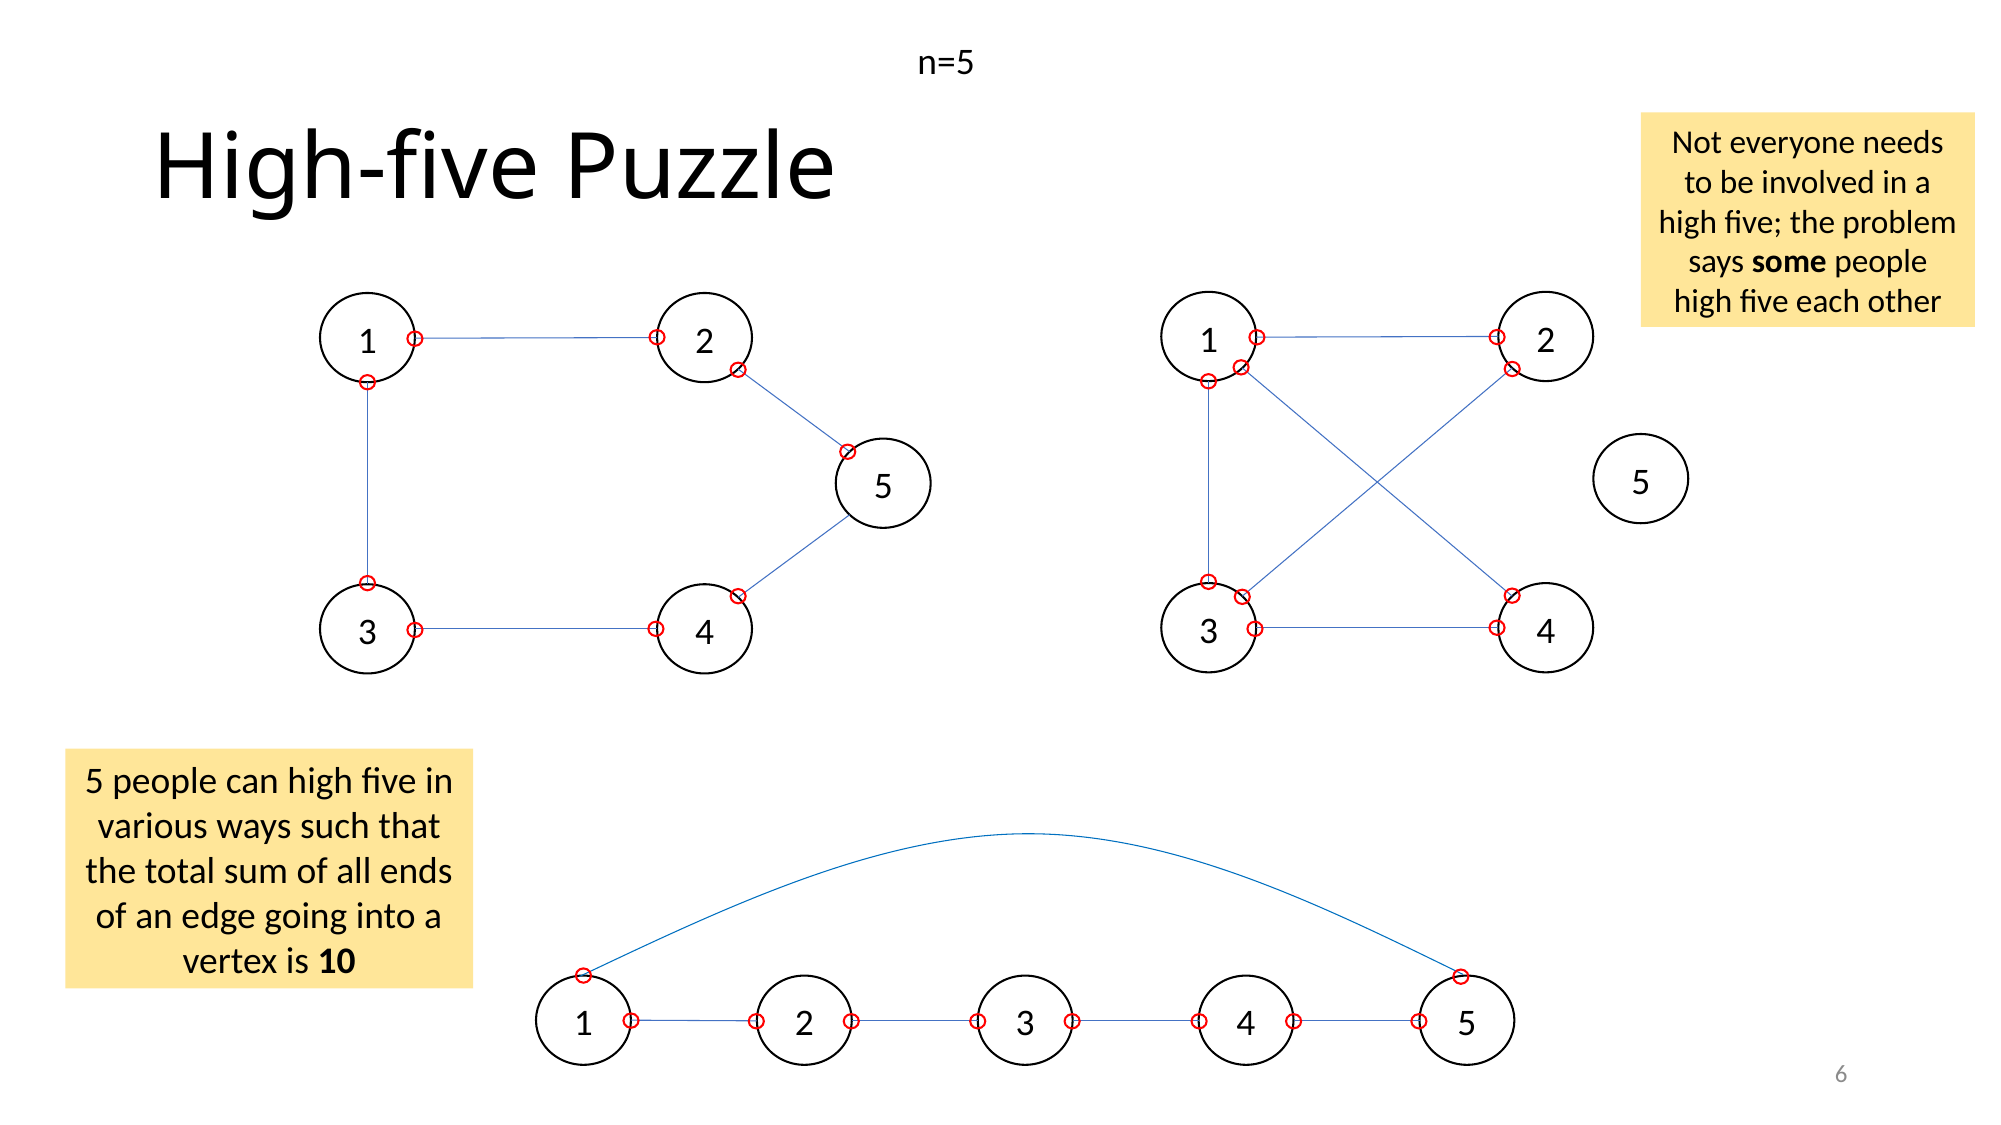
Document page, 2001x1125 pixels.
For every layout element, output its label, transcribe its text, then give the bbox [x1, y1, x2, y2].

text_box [535, 833, 1515, 1065]
text_box 5 people can high five in various ways such that the total sum of all ends of an edge going into a vertex is 10 [65, 748, 474, 989]
text_box Not everyone needs to be involved in a high five; the problem says some people high five each other [1640, 112, 1975, 327]
slide_number 6 [1412, 1042, 1863, 1103]
title High-five Puzzle [137, 59, 1116, 278]
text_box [319, 292, 931, 674]
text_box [1161, 291, 1689, 673]
text_box n=5 [902, 29, 991, 90]
